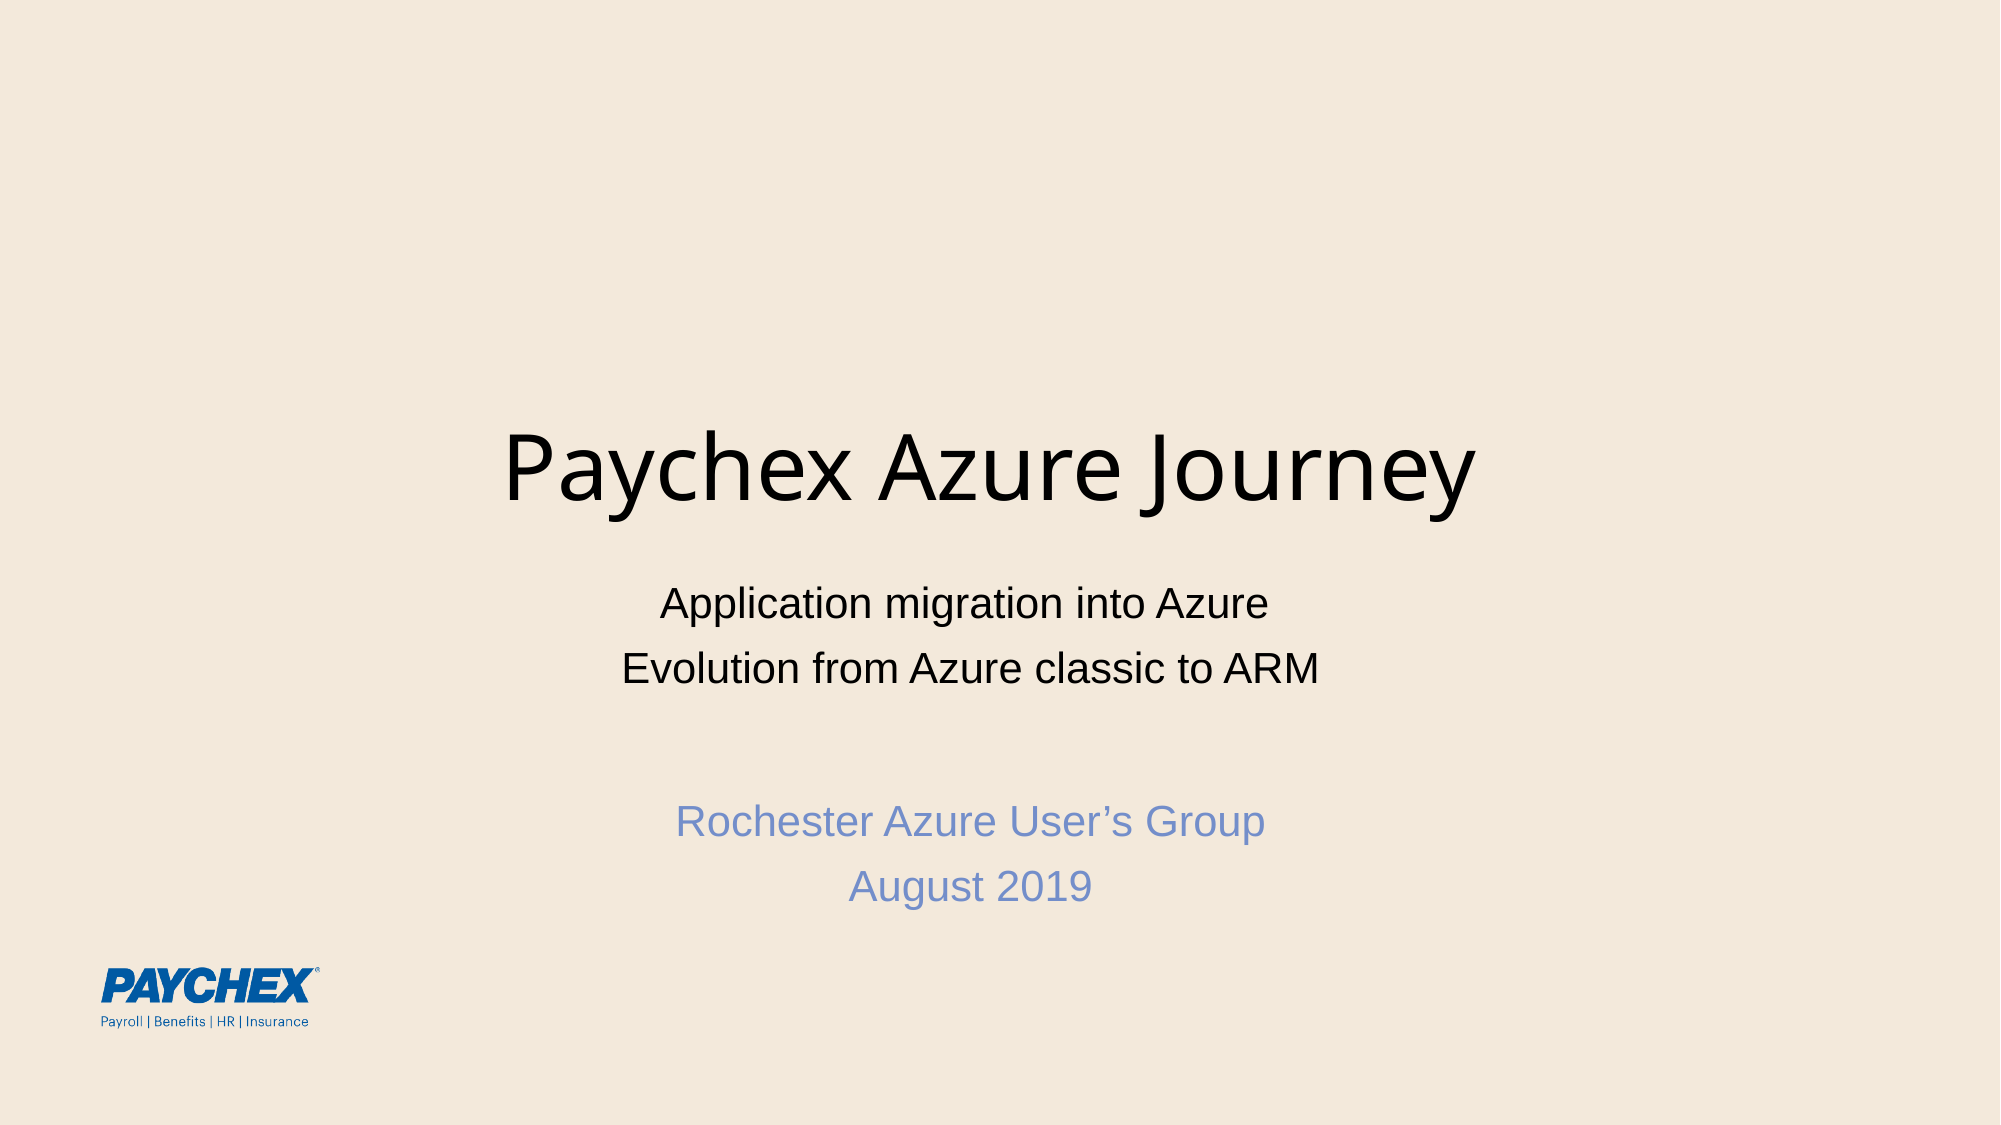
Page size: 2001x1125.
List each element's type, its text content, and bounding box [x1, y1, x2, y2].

picture [101, 967, 320, 1029]
list Paychex Azure Journey [101, 117, 1878, 528]
text_box Rochester Azure User’s Group August 2019 [100, 791, 1841, 919]
list Application migration into Azure Evolution from Azure classic to ARM [101, 573, 1841, 701]
